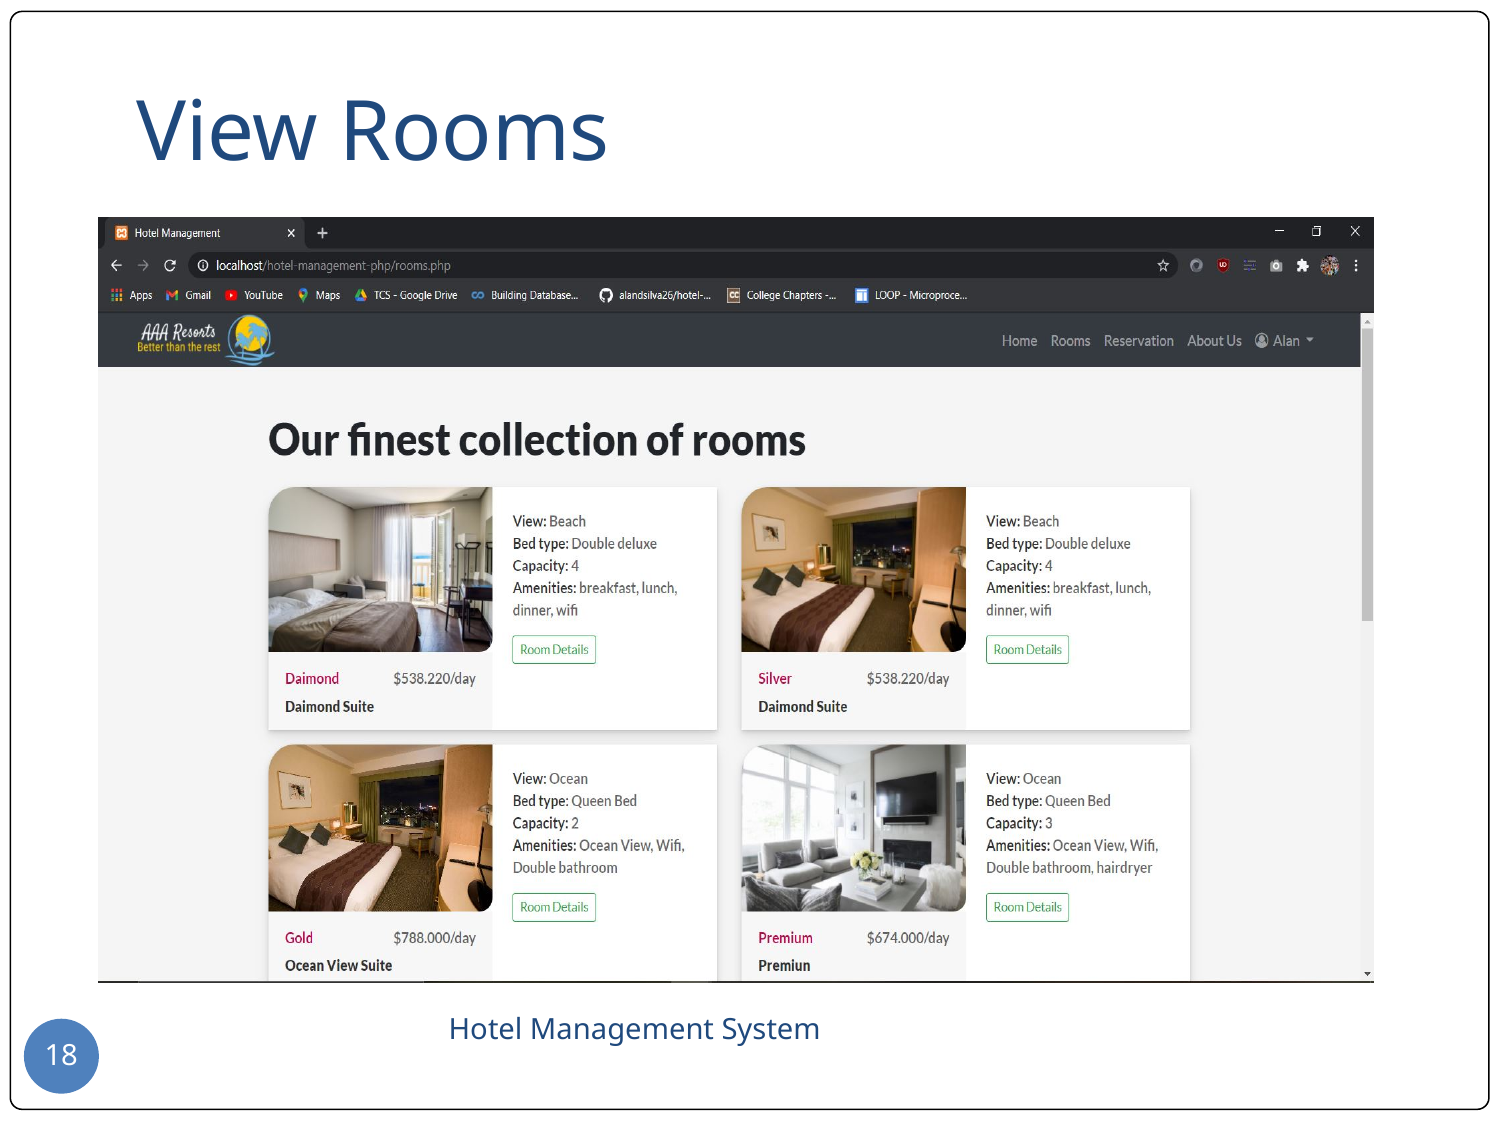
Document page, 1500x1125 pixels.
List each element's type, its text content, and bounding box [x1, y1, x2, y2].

text_box 18 [23, 1018, 99, 1094]
title View Rooms [121, 47, 1397, 193]
picture [98, 216, 1375, 984]
text_box Hotel Management System [433, 1007, 1084, 1083]
